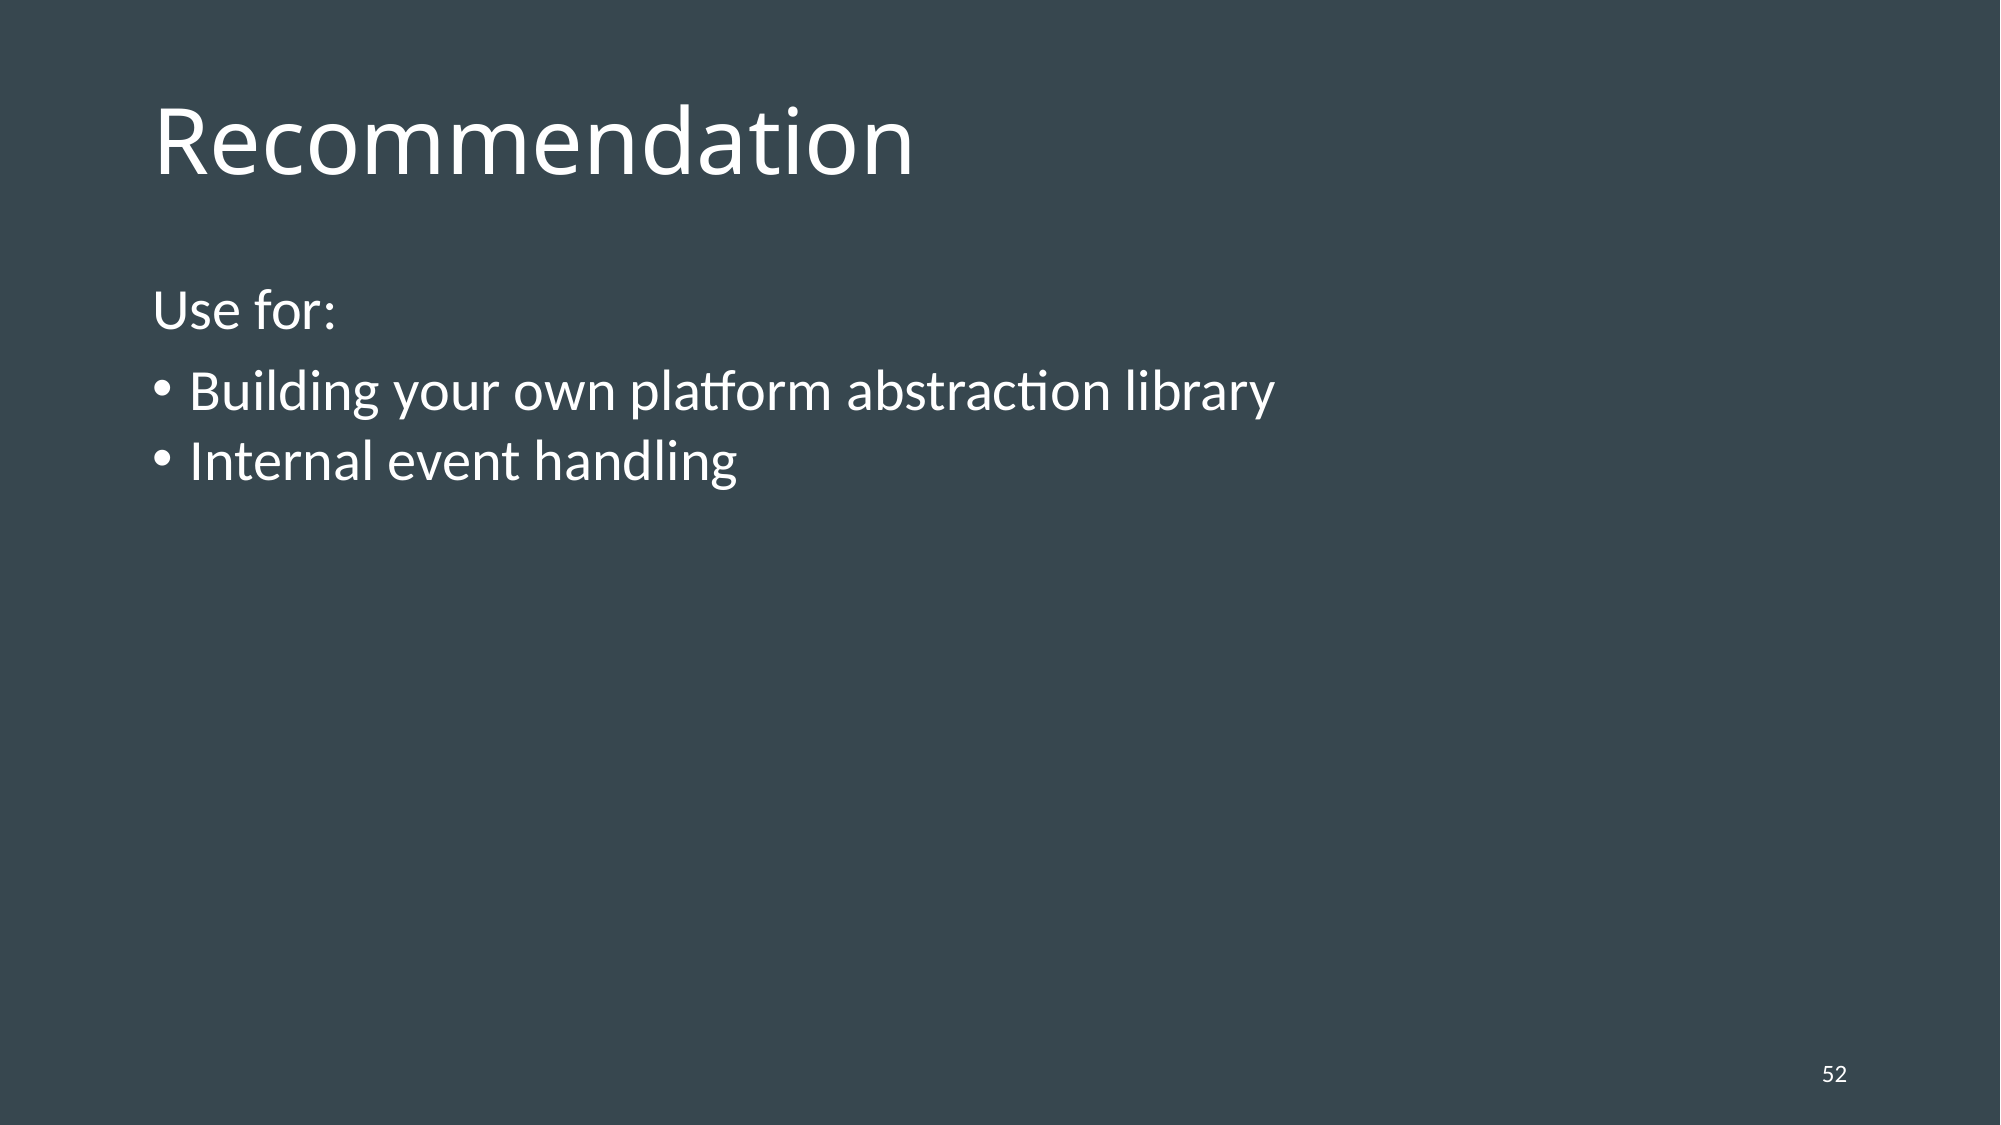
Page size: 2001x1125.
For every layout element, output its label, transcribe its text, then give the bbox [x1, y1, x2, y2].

title Recommendation [137, 59, 1863, 230]
slide_number 52 [1412, 1042, 1863, 1103]
list Use for: Building your own platform abstraction library Internal event handling [137, 264, 1863, 1014]
